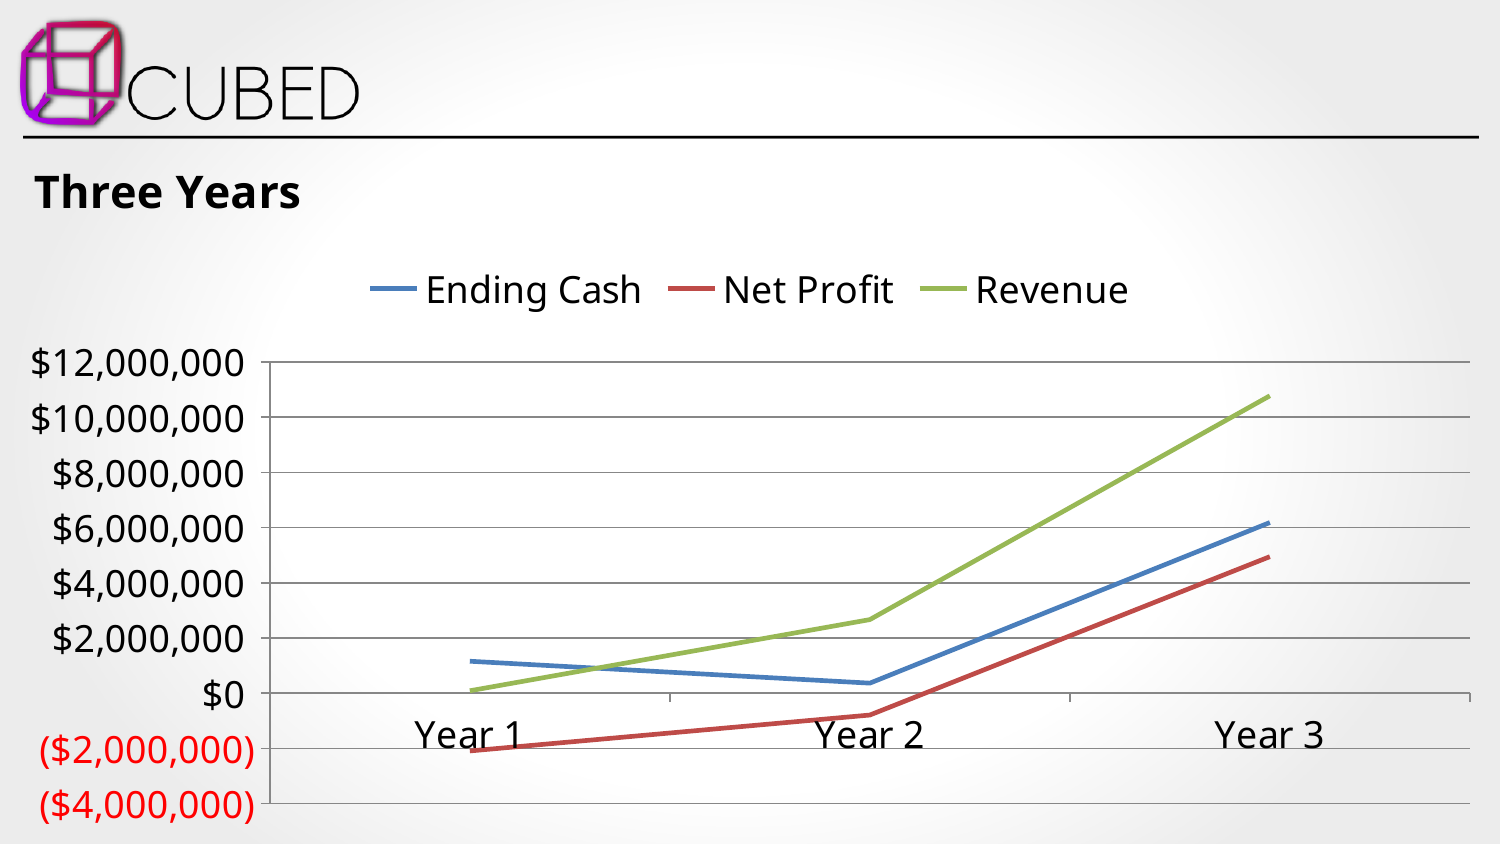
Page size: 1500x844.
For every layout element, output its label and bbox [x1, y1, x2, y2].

picture [139, 0, 1500, 134]
chart [0, 134, 1500, 844]
text_box [0, 0, 139, 132]
